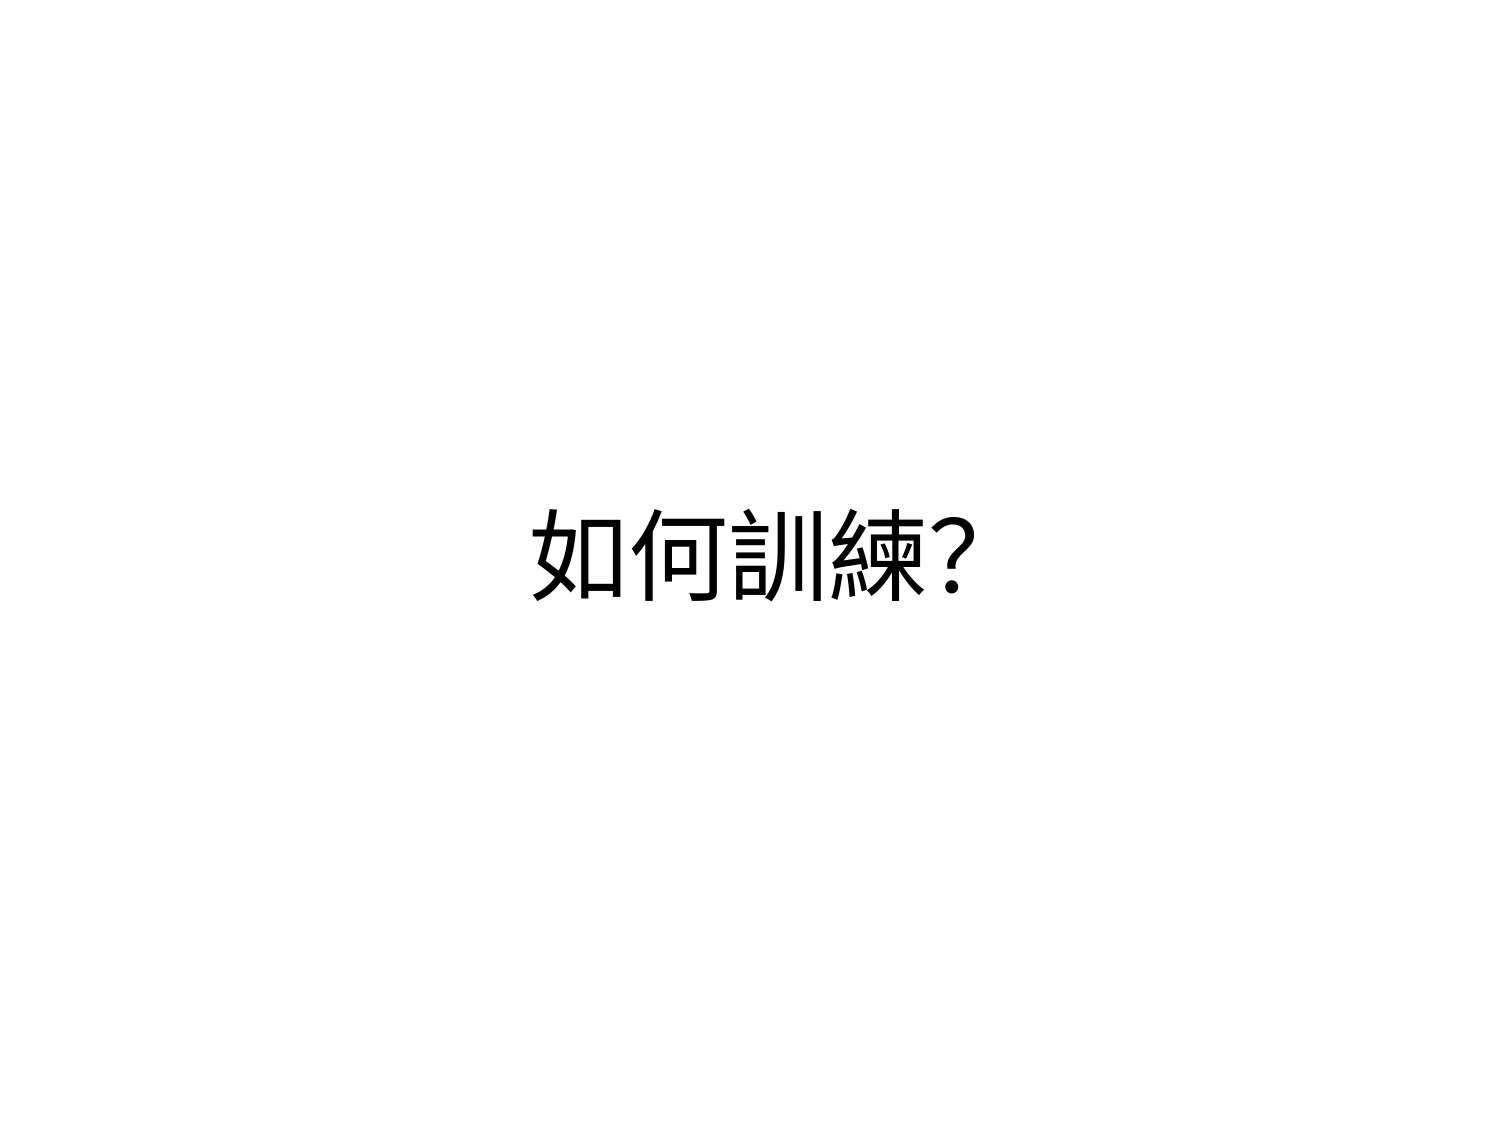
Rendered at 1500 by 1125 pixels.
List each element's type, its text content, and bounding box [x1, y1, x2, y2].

text_box 如何訓練？ [513, 485, 1044, 621]
